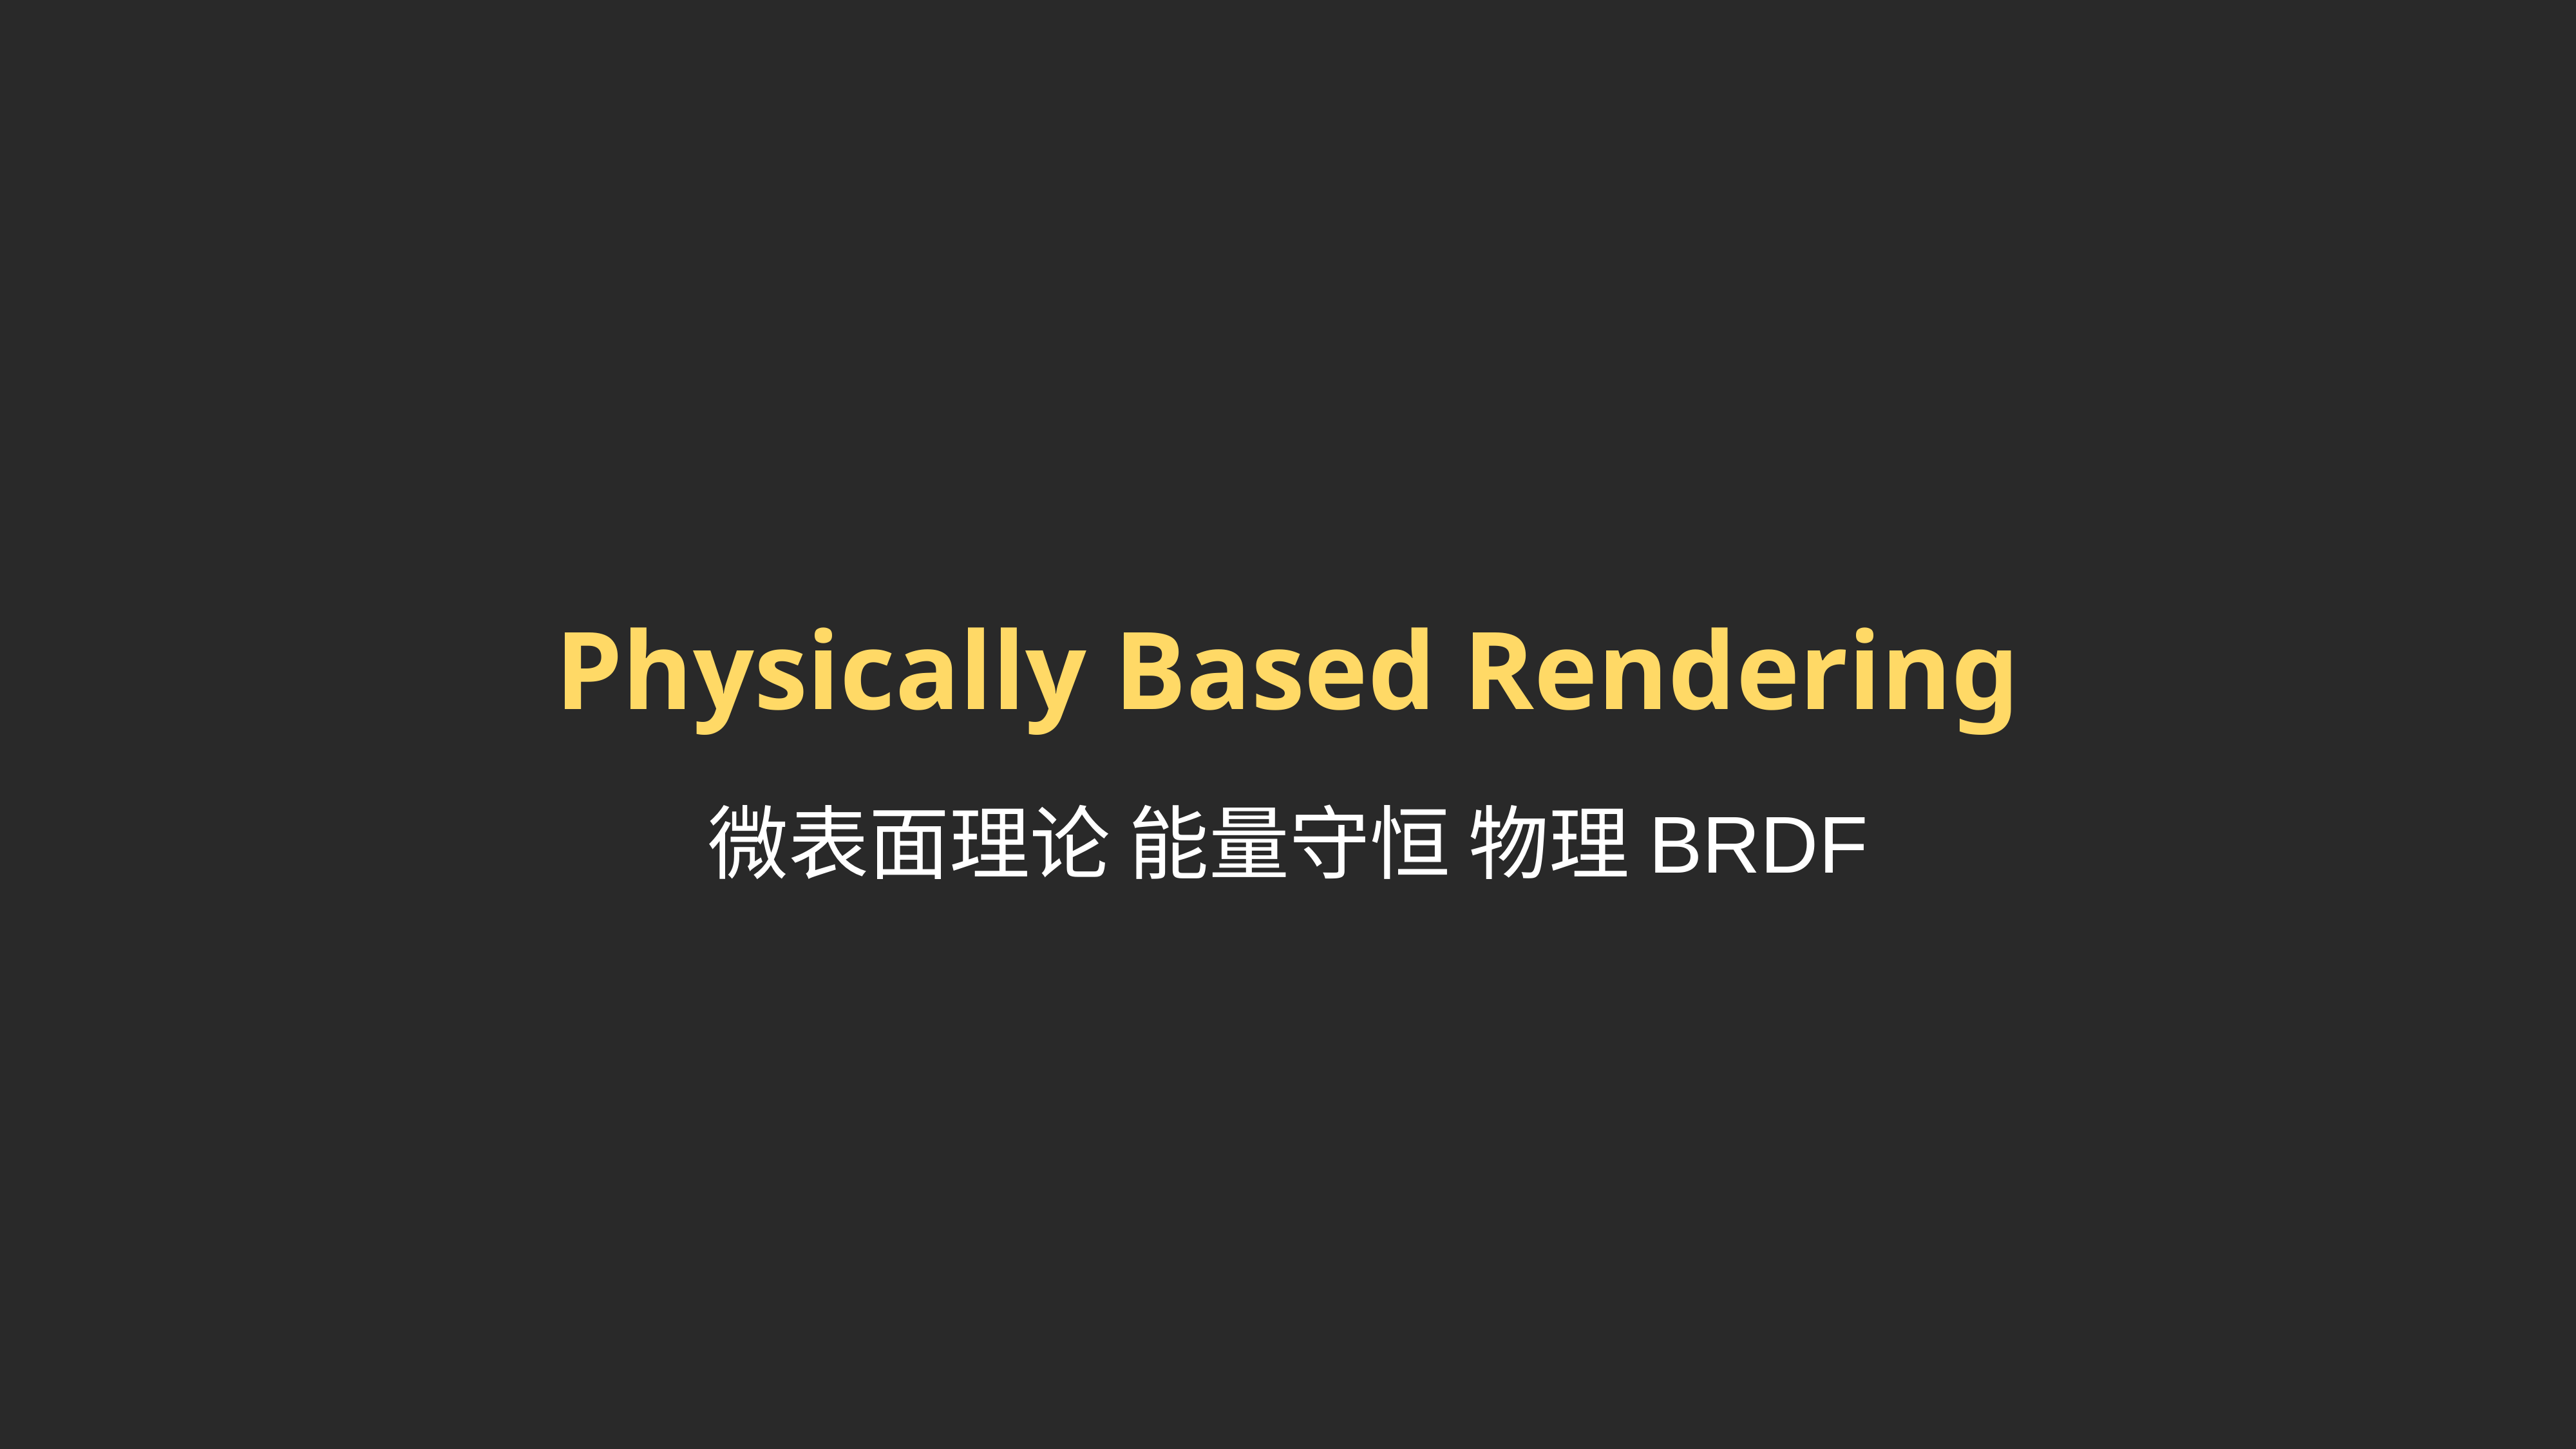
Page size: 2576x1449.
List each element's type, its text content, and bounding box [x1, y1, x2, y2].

text_box Physically Based Rendering [549, 596, 2026, 736]
text_box 微表面理论 能量守恒 物理BRDF [461, 786, 2115, 895]
